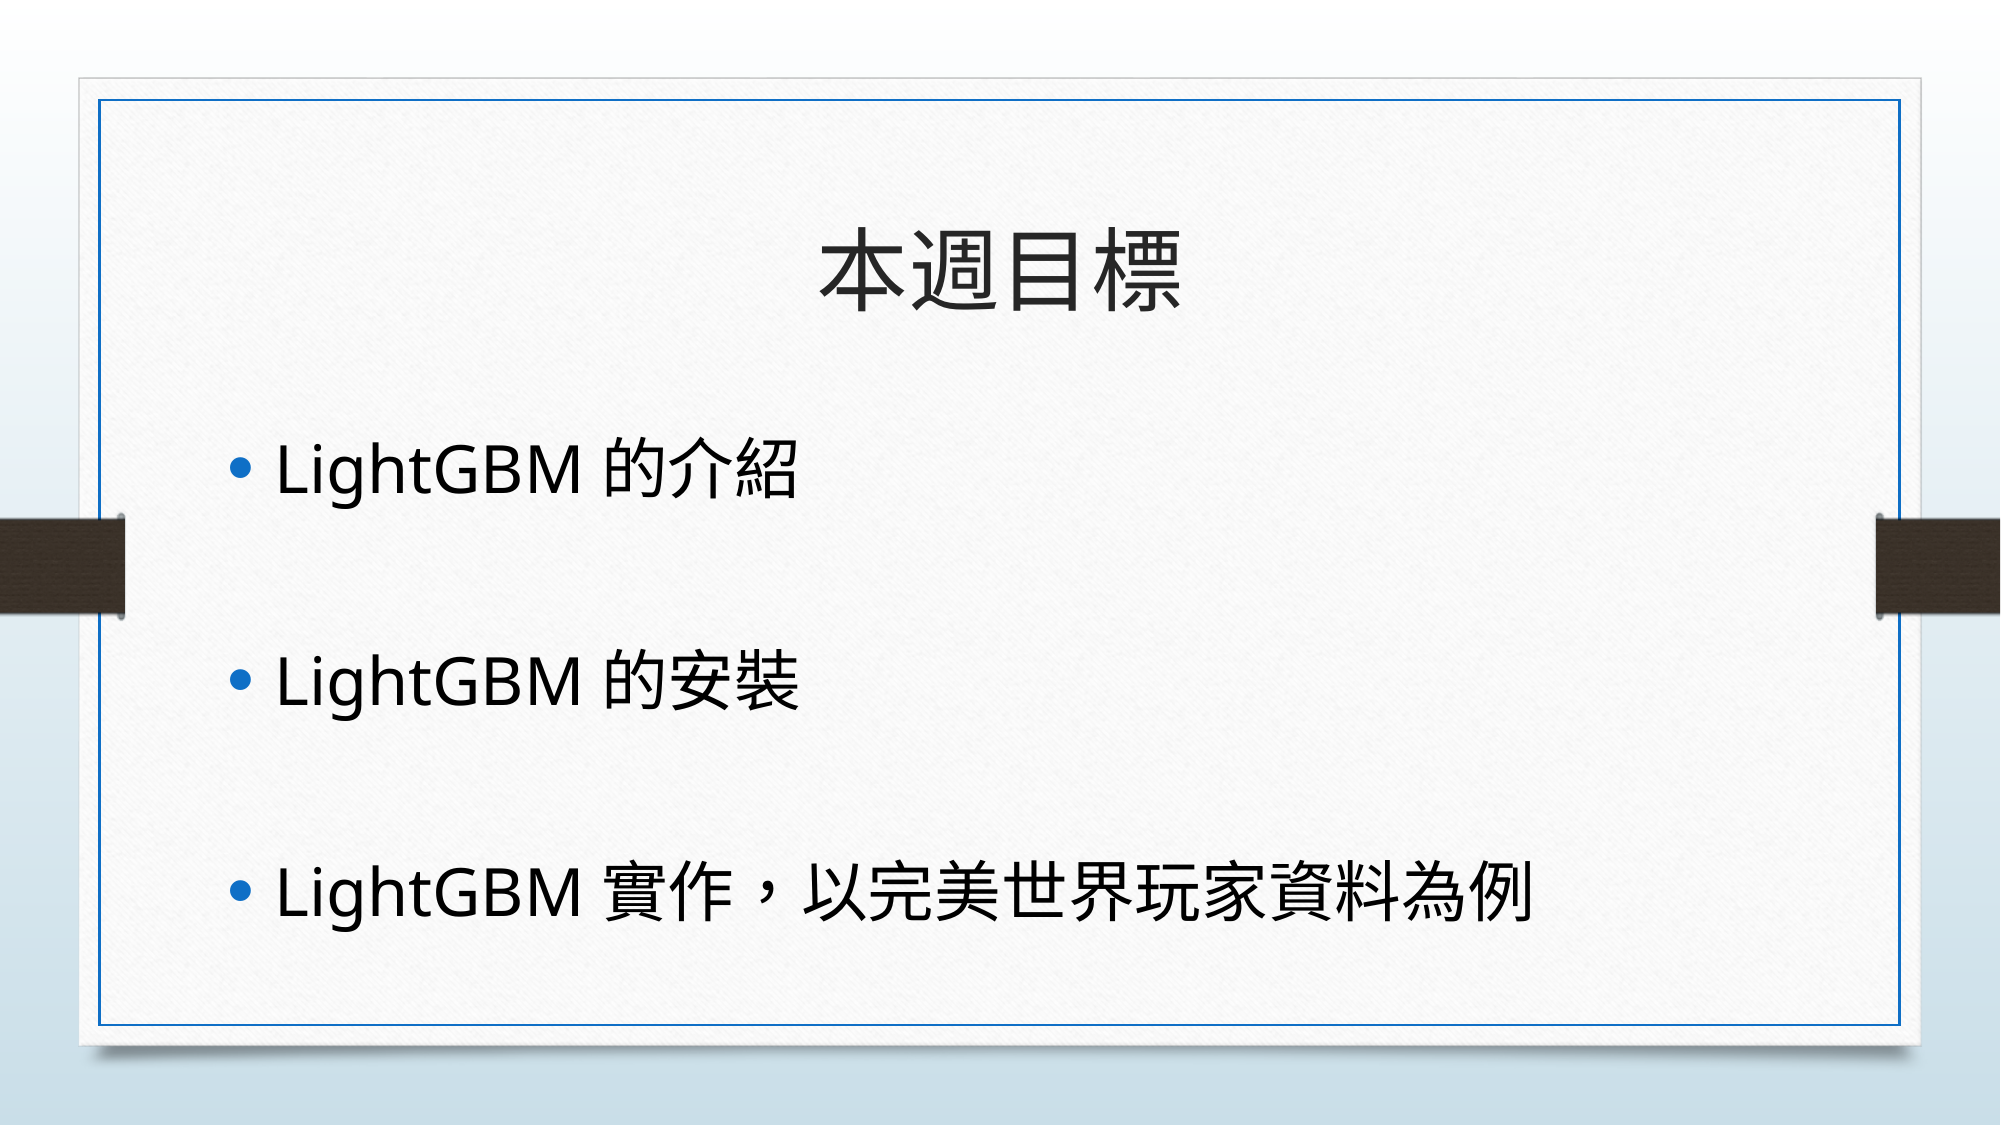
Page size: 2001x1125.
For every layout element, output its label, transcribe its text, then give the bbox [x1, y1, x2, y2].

text_box LightGBM的介紹 LightGBM的安裝 LightGBM實作，以完美世界玩家資料為例 [212, 419, 1788, 964]
picture [0, 0, 2001, 1125]
text_box 本週目標 [212, 161, 1788, 375]
